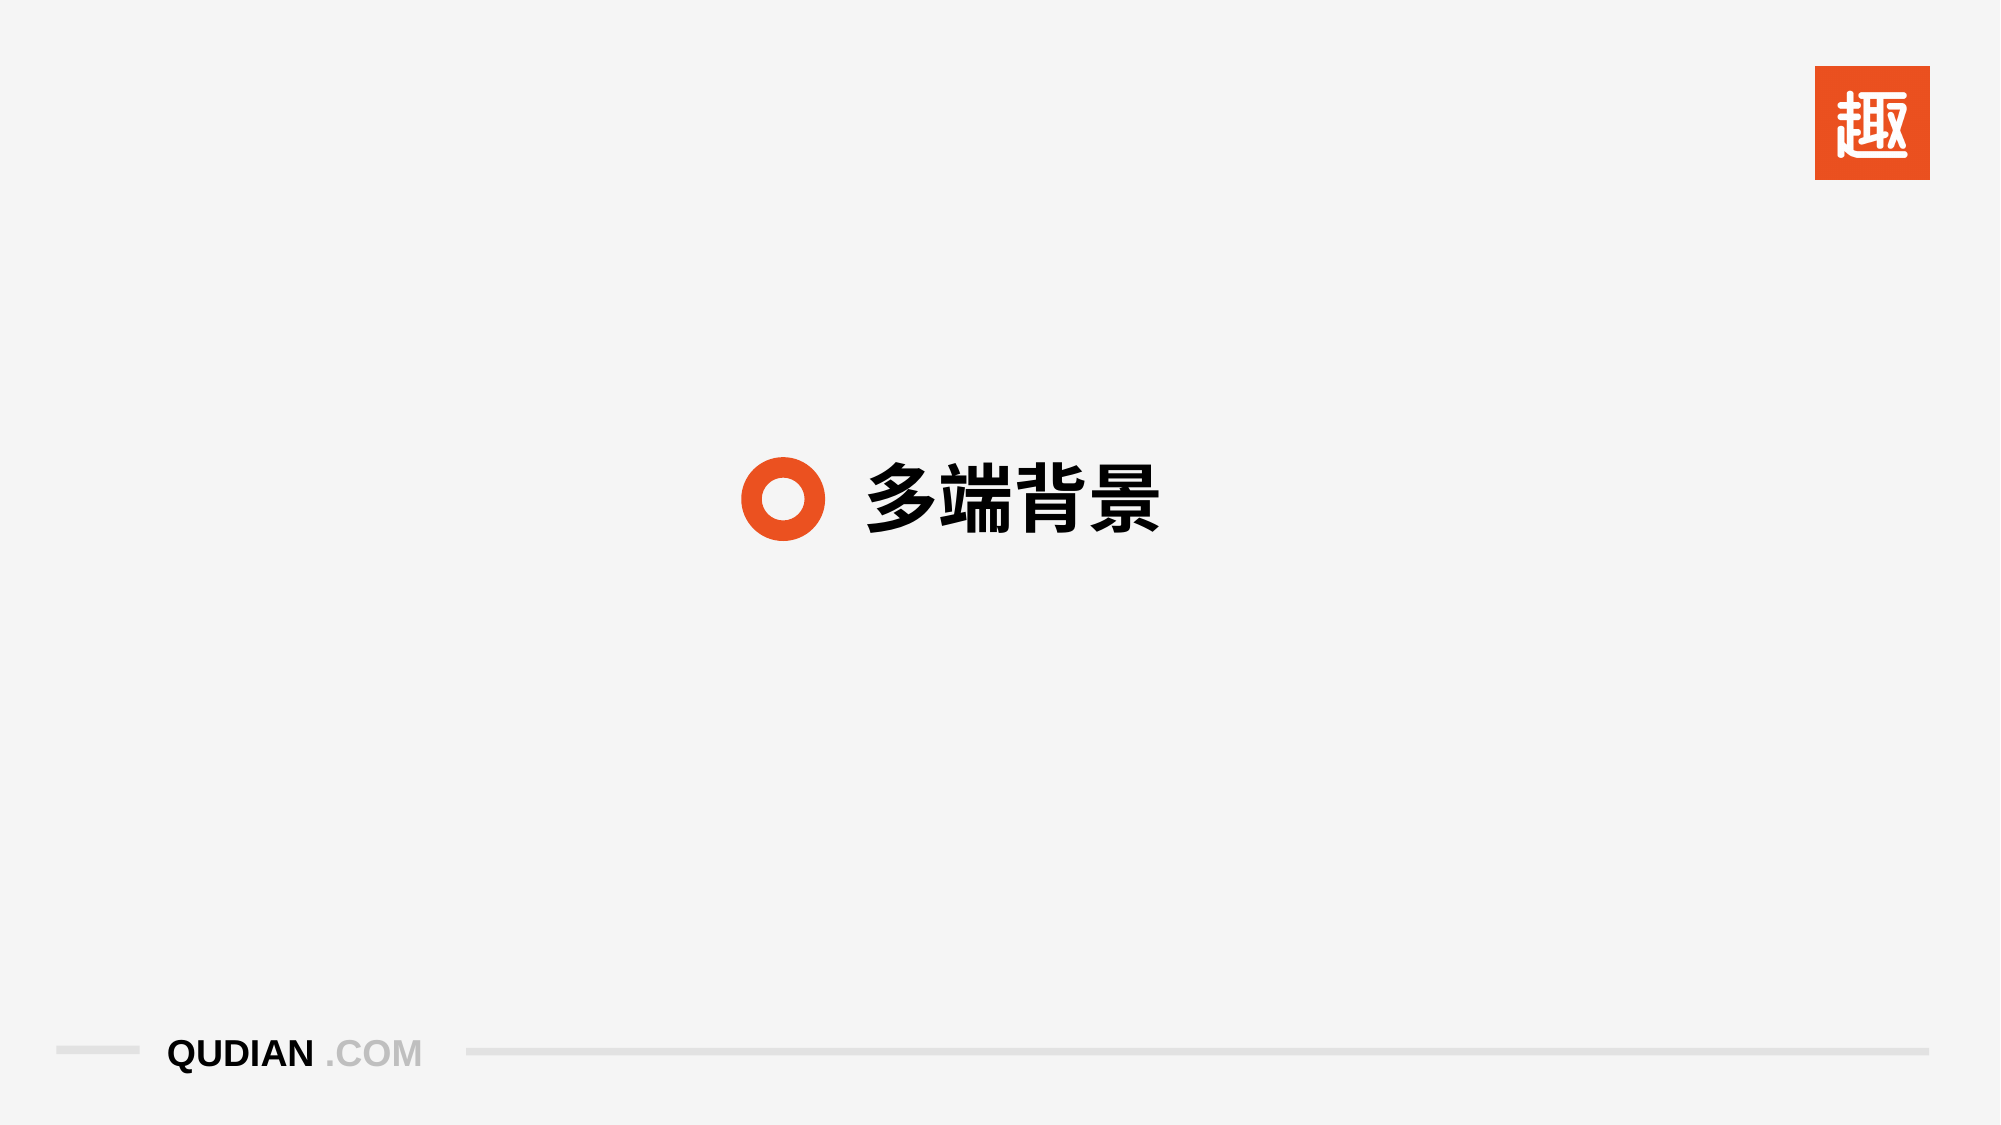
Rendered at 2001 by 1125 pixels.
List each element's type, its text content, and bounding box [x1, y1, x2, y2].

text_box 多端背景 [855, 443, 1171, 549]
text_box QUDIAN .COM [159, 1021, 431, 1082]
text_box [741, 457, 826, 542]
picture [1815, 66, 1930, 181]
text_box [56, 1045, 140, 1055]
text_box [466, 1047, 1930, 1056]
